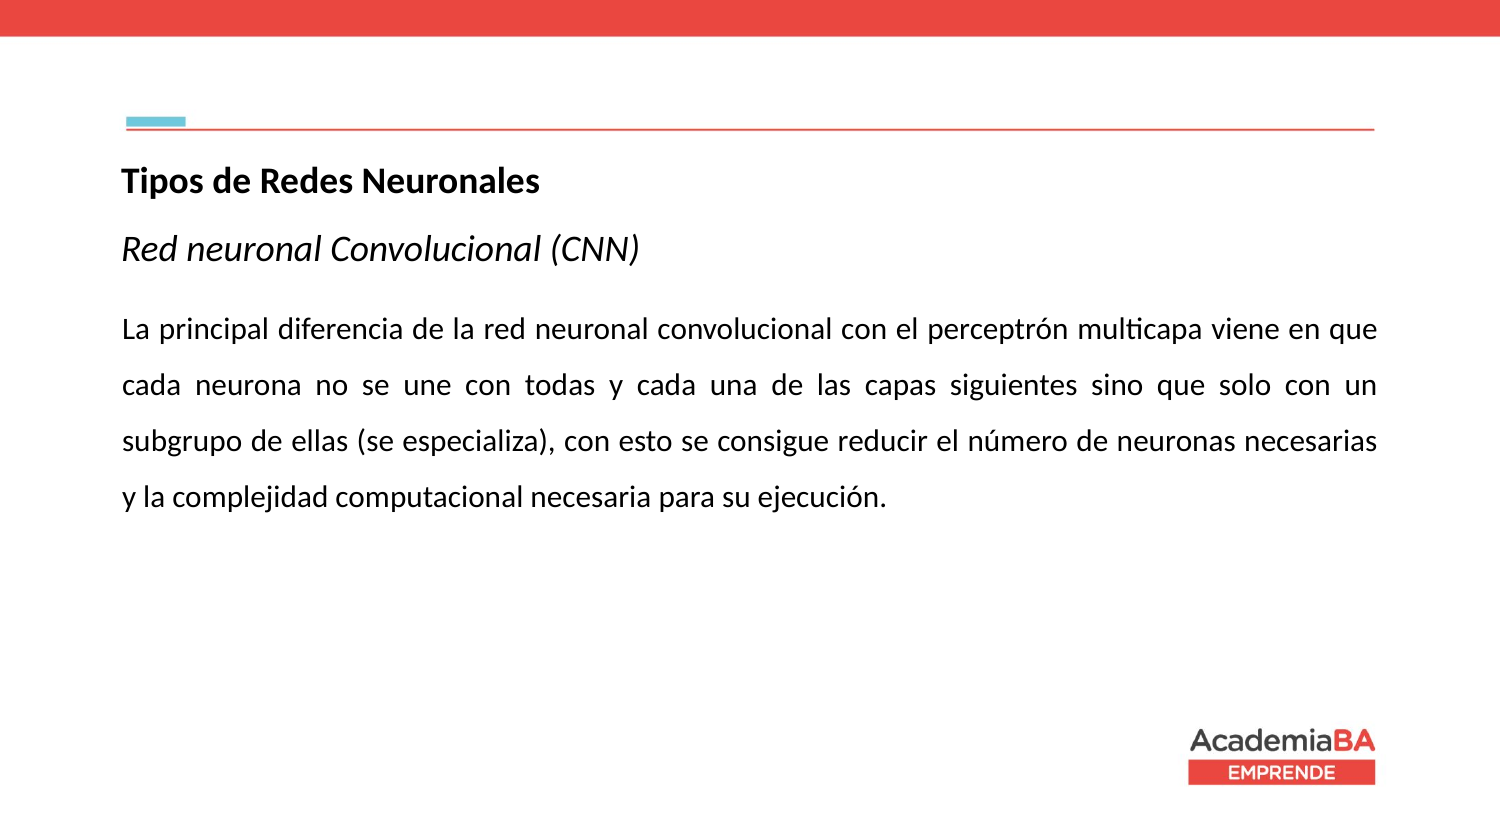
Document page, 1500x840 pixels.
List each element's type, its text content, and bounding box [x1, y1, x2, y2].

picture [0, 0, 1500, 787]
text_box Tipos de Redes Neuronales Red neuronal Convolucional (CNN) [106, 126, 1394, 344]
text_box La principal diferencia de la red neuronal convolucional con el perceptrón multicapa viene en que cada neurona no se une con todas y cada una de las capas siguientes sino que solo con un subgrupo de ellas (se especializa), con esto se consigue reducir el número de neuronas necesarias y la complejidad computacional necesaria para su ejecución. [107, 281, 1395, 522]
